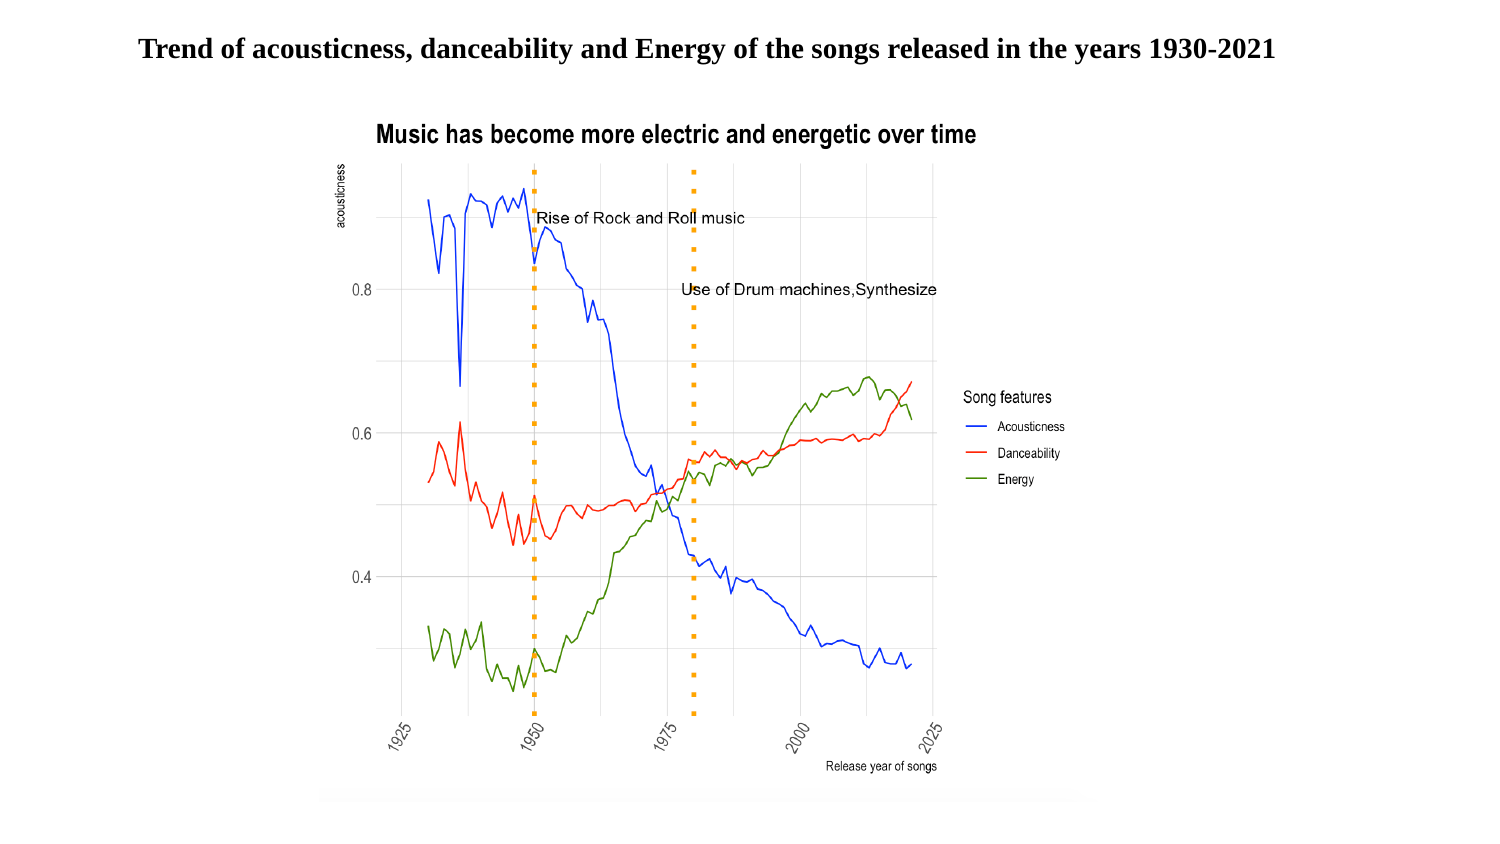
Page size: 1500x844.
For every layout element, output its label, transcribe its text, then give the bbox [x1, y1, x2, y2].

text_box Trend of acousticness, danceability and Energy of the songs released in the years 1930-2021 [123, 14, 1392, 80]
picture [319, 88, 1112, 802]
